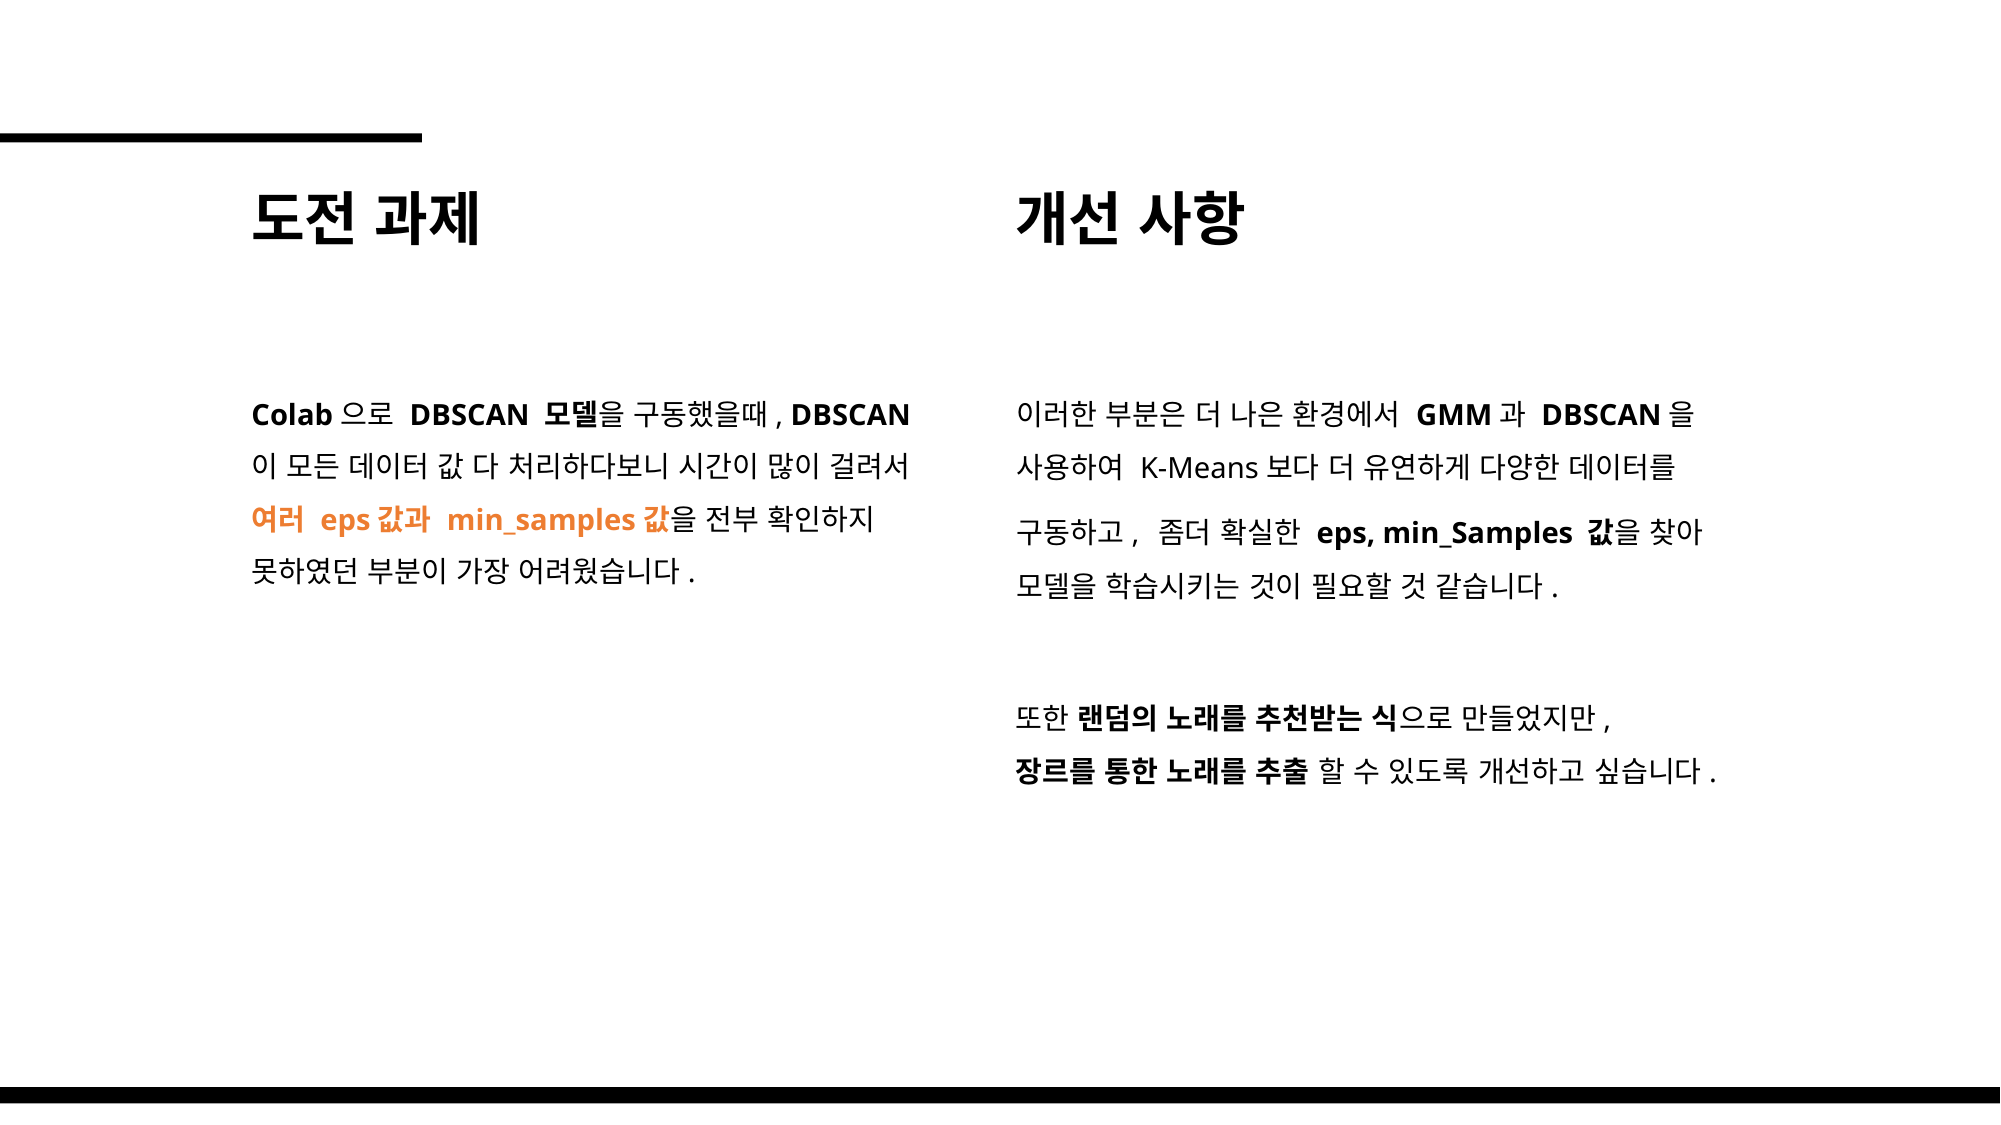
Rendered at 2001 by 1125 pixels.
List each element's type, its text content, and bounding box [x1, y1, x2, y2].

text_box 도전 과제 [236, 139, 979, 260]
text_box [0, 1086, 2000, 1104]
text_box [0, 132, 423, 143]
text_box 이러한 부분은 더 나은 환경에서 GMM과 DBSCAN을 사용하여 K-Means보다 더 유연하게 다양한 데이터를 구동하고, 좀더 확실한 eps, min_Samples 값을 찾아 모델을 학습시키는 것이 필요할 것 같습니다. [1001, 371, 1744, 612]
text_box 개선 사항 [1000, 139, 1743, 260]
text_box 또한 랜덤의 노래를 추천받는 식으로 만들었지만, 장르를 통한 노래를 추출 할 수 있도록 개선하고 싶습니다. [1000, 675, 1805, 796]
text_box Colab으로 DBSCAN 모델을 구동했을때, DBSCAN이 모든 데이터 값 다 처리하다보니 시간이 많이 걸려서 여러 eps값과 min_samples값을 전부 확인하지 못하였던 부분이 가장 어려웠습니다. [236, 371, 937, 596]
